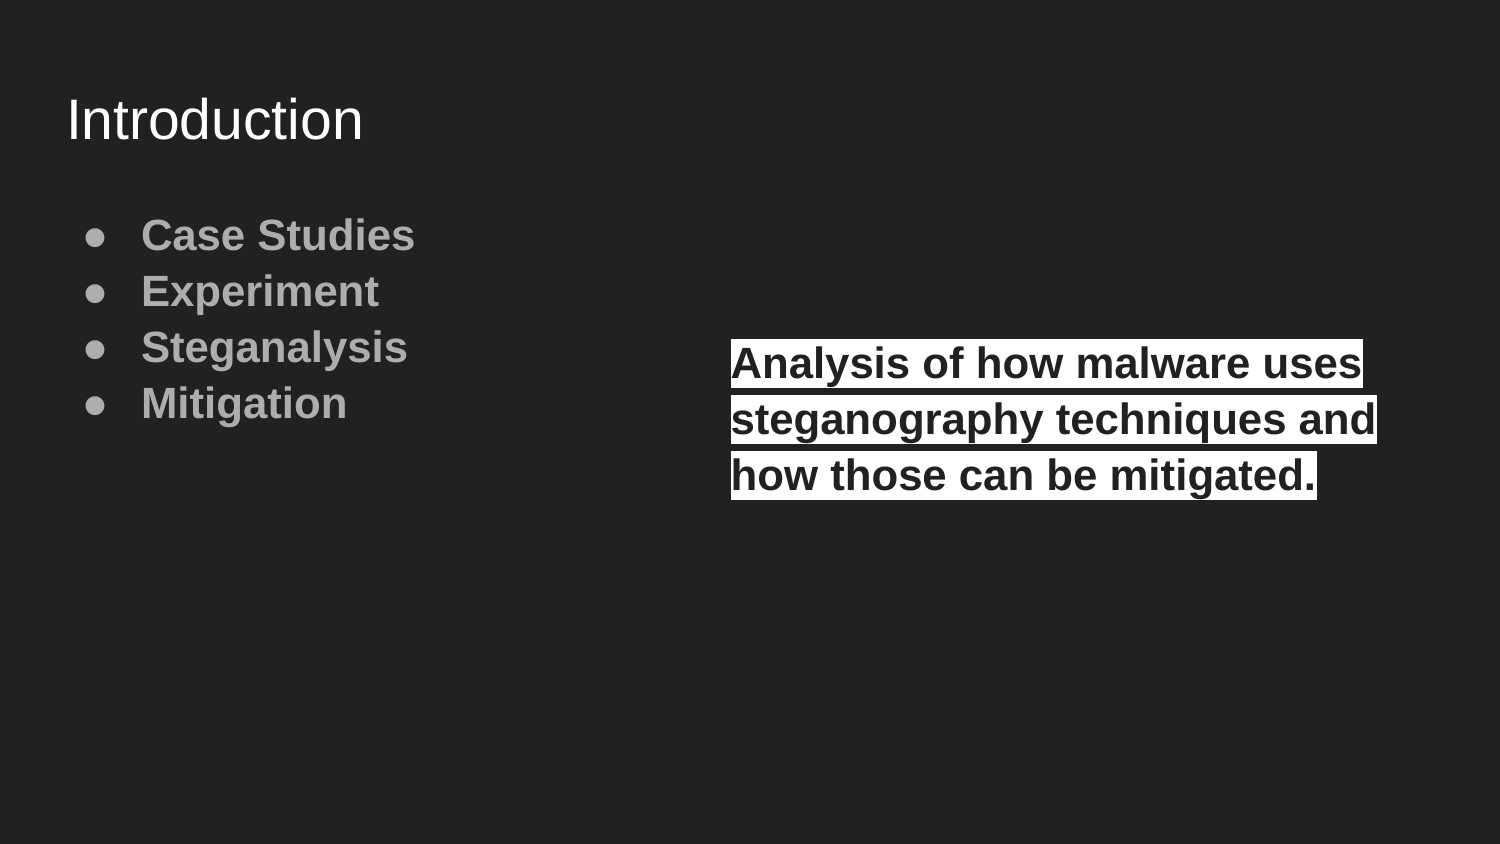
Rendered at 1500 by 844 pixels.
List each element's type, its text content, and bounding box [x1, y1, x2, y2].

title Introduction [51, 72, 1449, 167]
list Analysis of how malware uses steganography techniques and how those can be mitigated. [715, 317, 1481, 691]
list Case Studies Experiment Steganalysis Mitigation [51, 189, 1449, 750]
